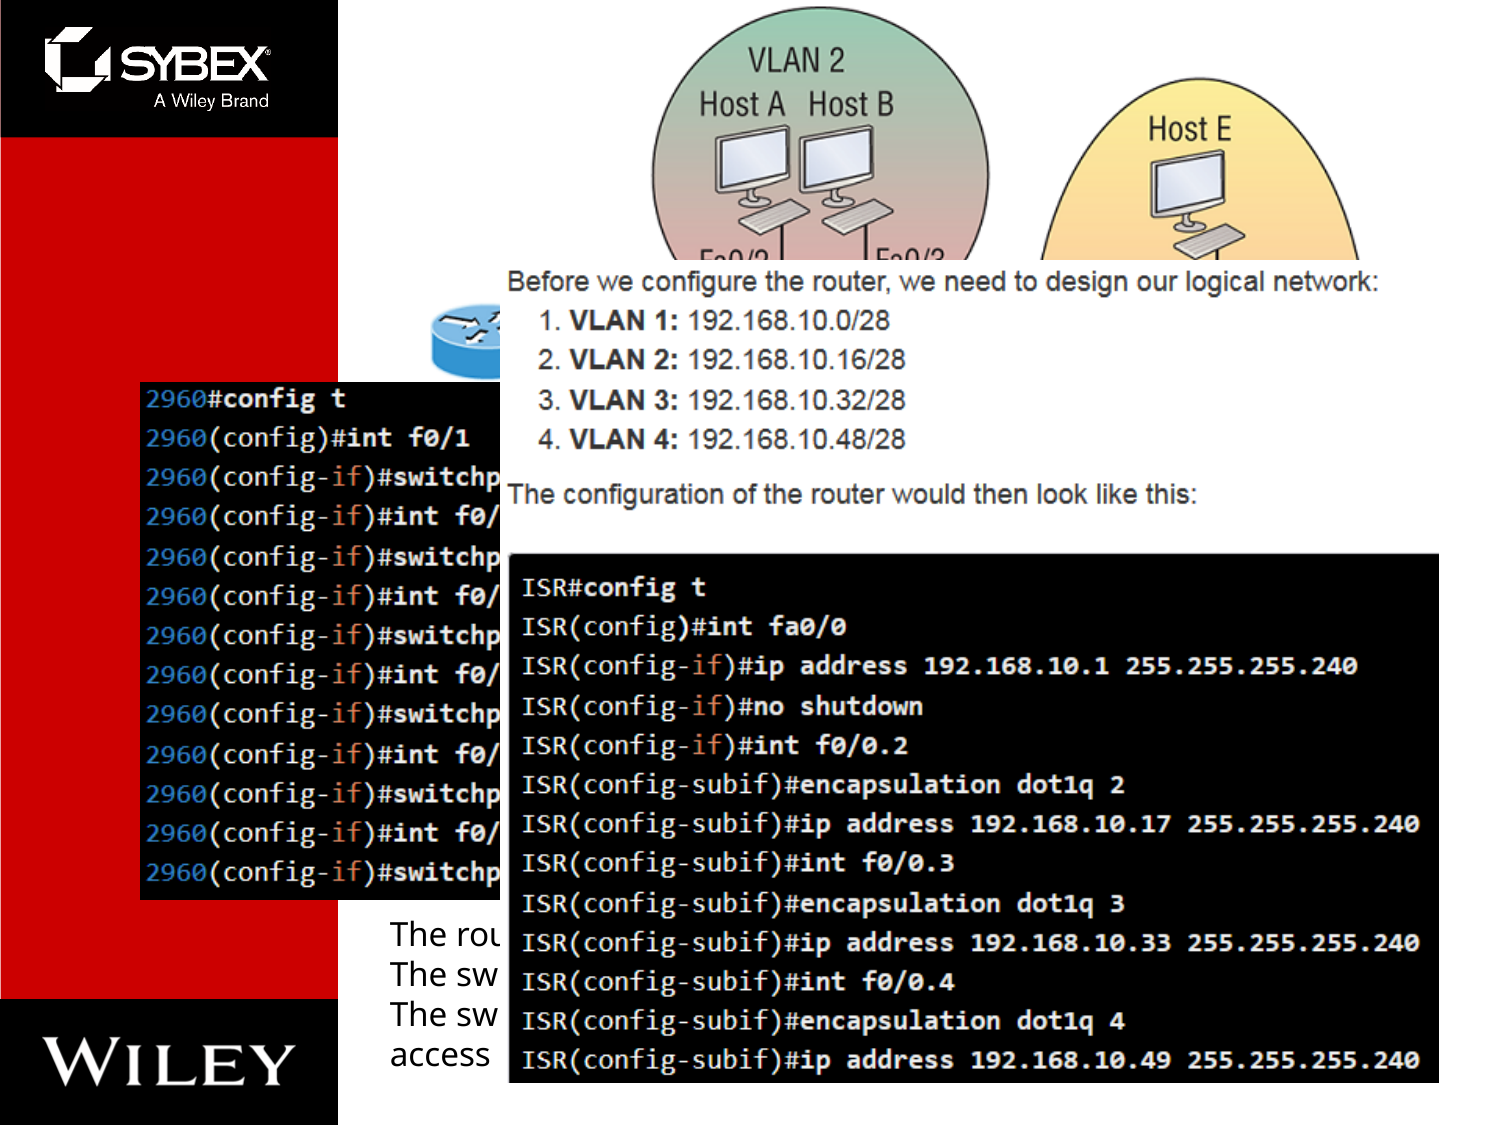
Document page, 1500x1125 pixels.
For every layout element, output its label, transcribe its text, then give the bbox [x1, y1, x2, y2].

text_box When looking at this diagram, keep in mind that these three factors are what Cisco expects you to know: The router is connected to the switch using subinterfaces. The switch port connecting to the router is a trunk port. The switch ports connecting to the clients and the hub are access ports, not trunk ports. [375, 907, 494, 1081]
picture [426, 0, 1440, 1085]
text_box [139, 381, 494, 900]
picture [45, 27, 271, 111]
picture [0, 999, 338, 1125]
